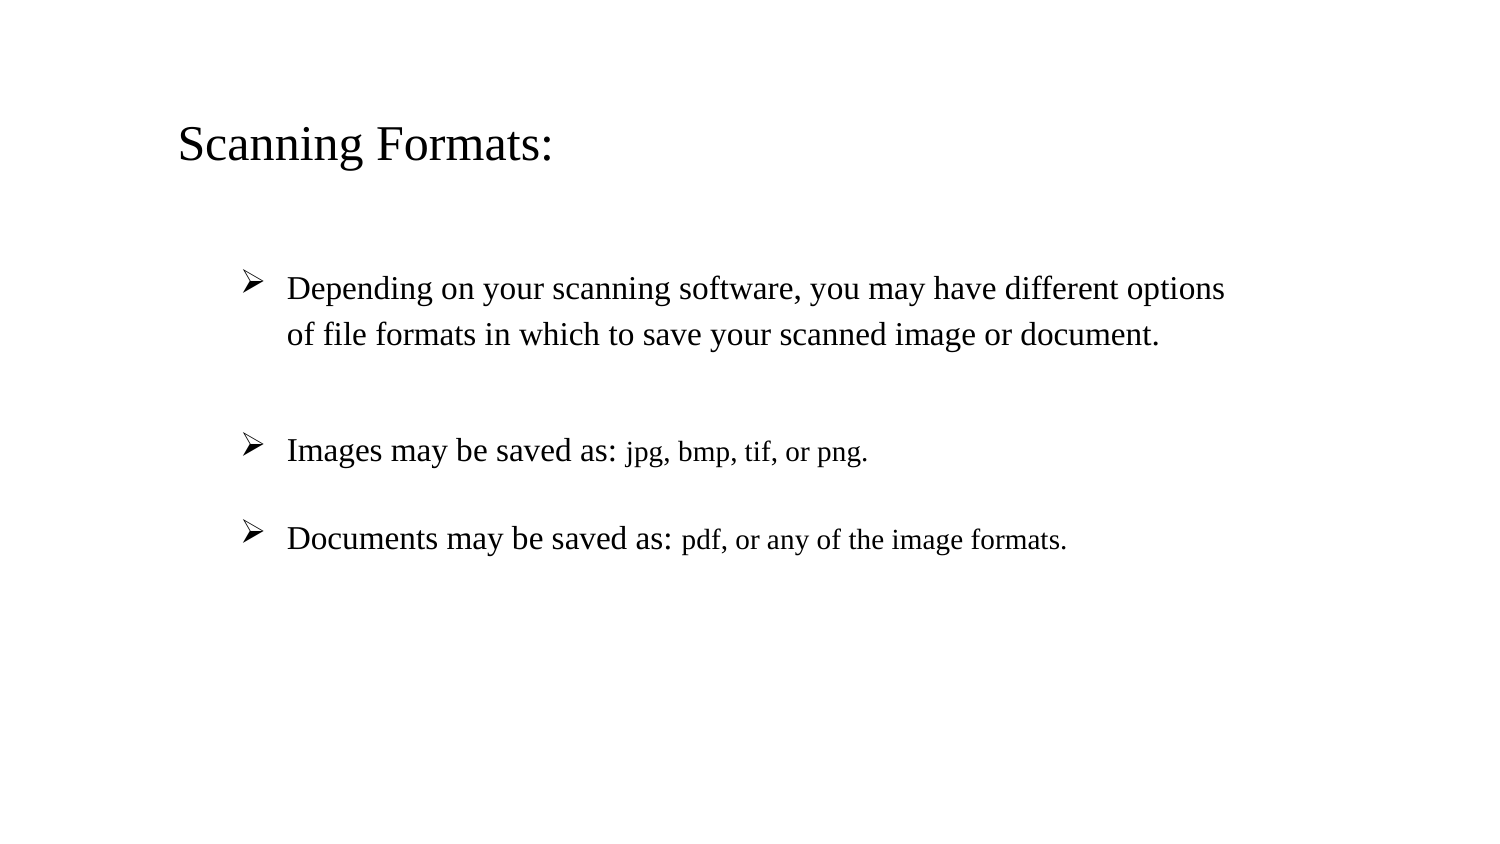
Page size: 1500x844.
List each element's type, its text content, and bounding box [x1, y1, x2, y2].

list Depending on your scanning software, you may have different options of file formats in which to save your scanned image or document. Images may be saved as: jpg, bmp, tif, or png. Documents may be saved as: pdf, or any of the image formats. [150, 234, 1448, 646]
title Scanning Formats: [162, 71, 1500, 210]
